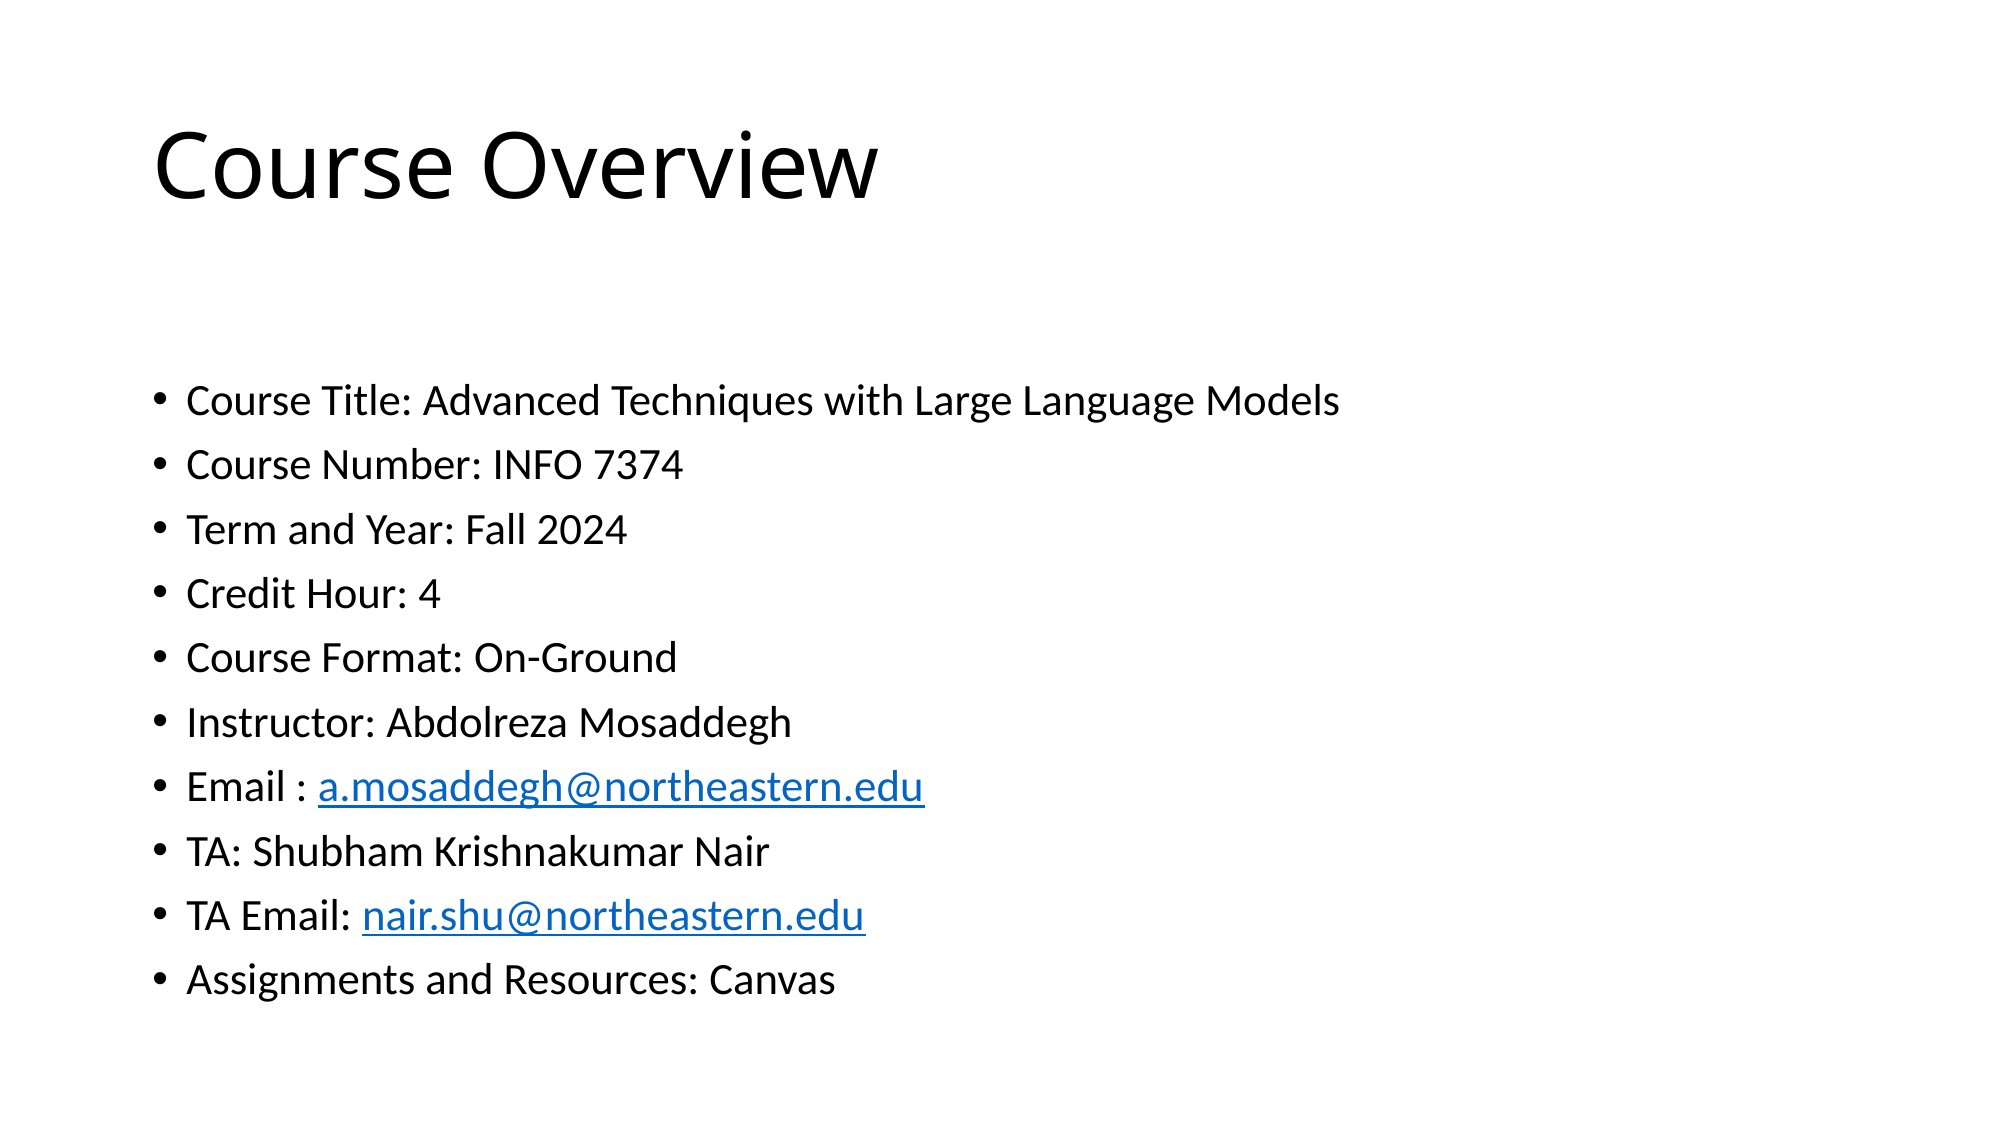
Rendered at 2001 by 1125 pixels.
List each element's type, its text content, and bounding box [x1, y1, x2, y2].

title Course Overview [137, 59, 1863, 278]
list Course Title: Advanced Techniques with Large Language Models Course Number: INFO 7374 Term and Year: Fall 2024 Credit Hour: 4 Course Format: On-Ground Instructor: Abdolreza Mosaddegh Email : a.mosaddegh@northeastern.edu TA: Shubham Krishnakumar Nair TA Email: nair.shu@northeastern.edu Assignments and Resources: Canvas [137, 299, 1863, 1014]
